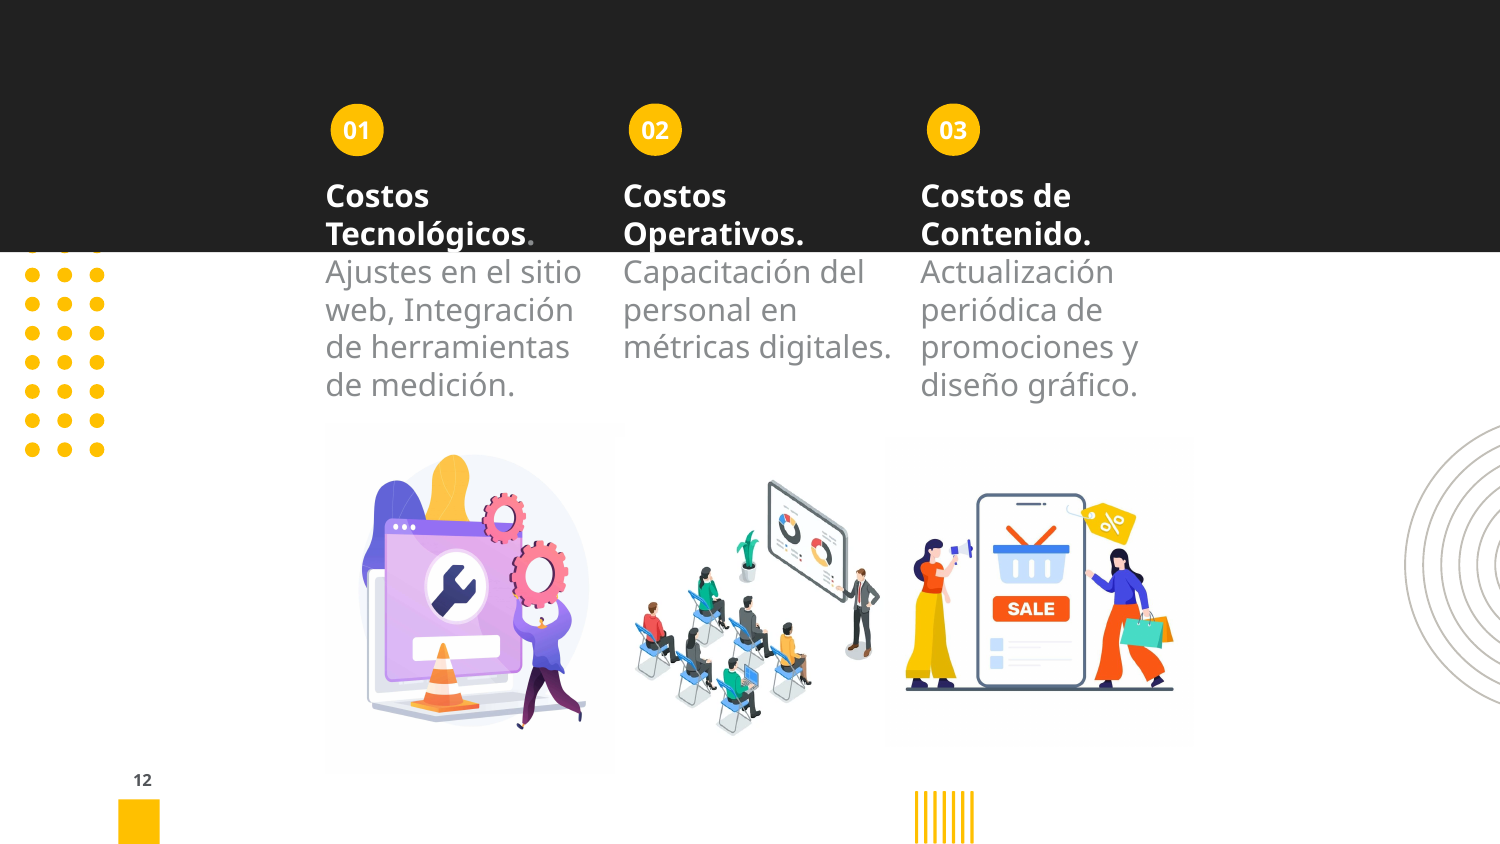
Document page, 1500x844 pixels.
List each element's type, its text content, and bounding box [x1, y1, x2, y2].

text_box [325, 103, 1219, 417]
slide_number ‹#› [118, 755, 187, 792]
picture [325, 423, 1195, 788]
text_box [0, 0, 1500, 253]
